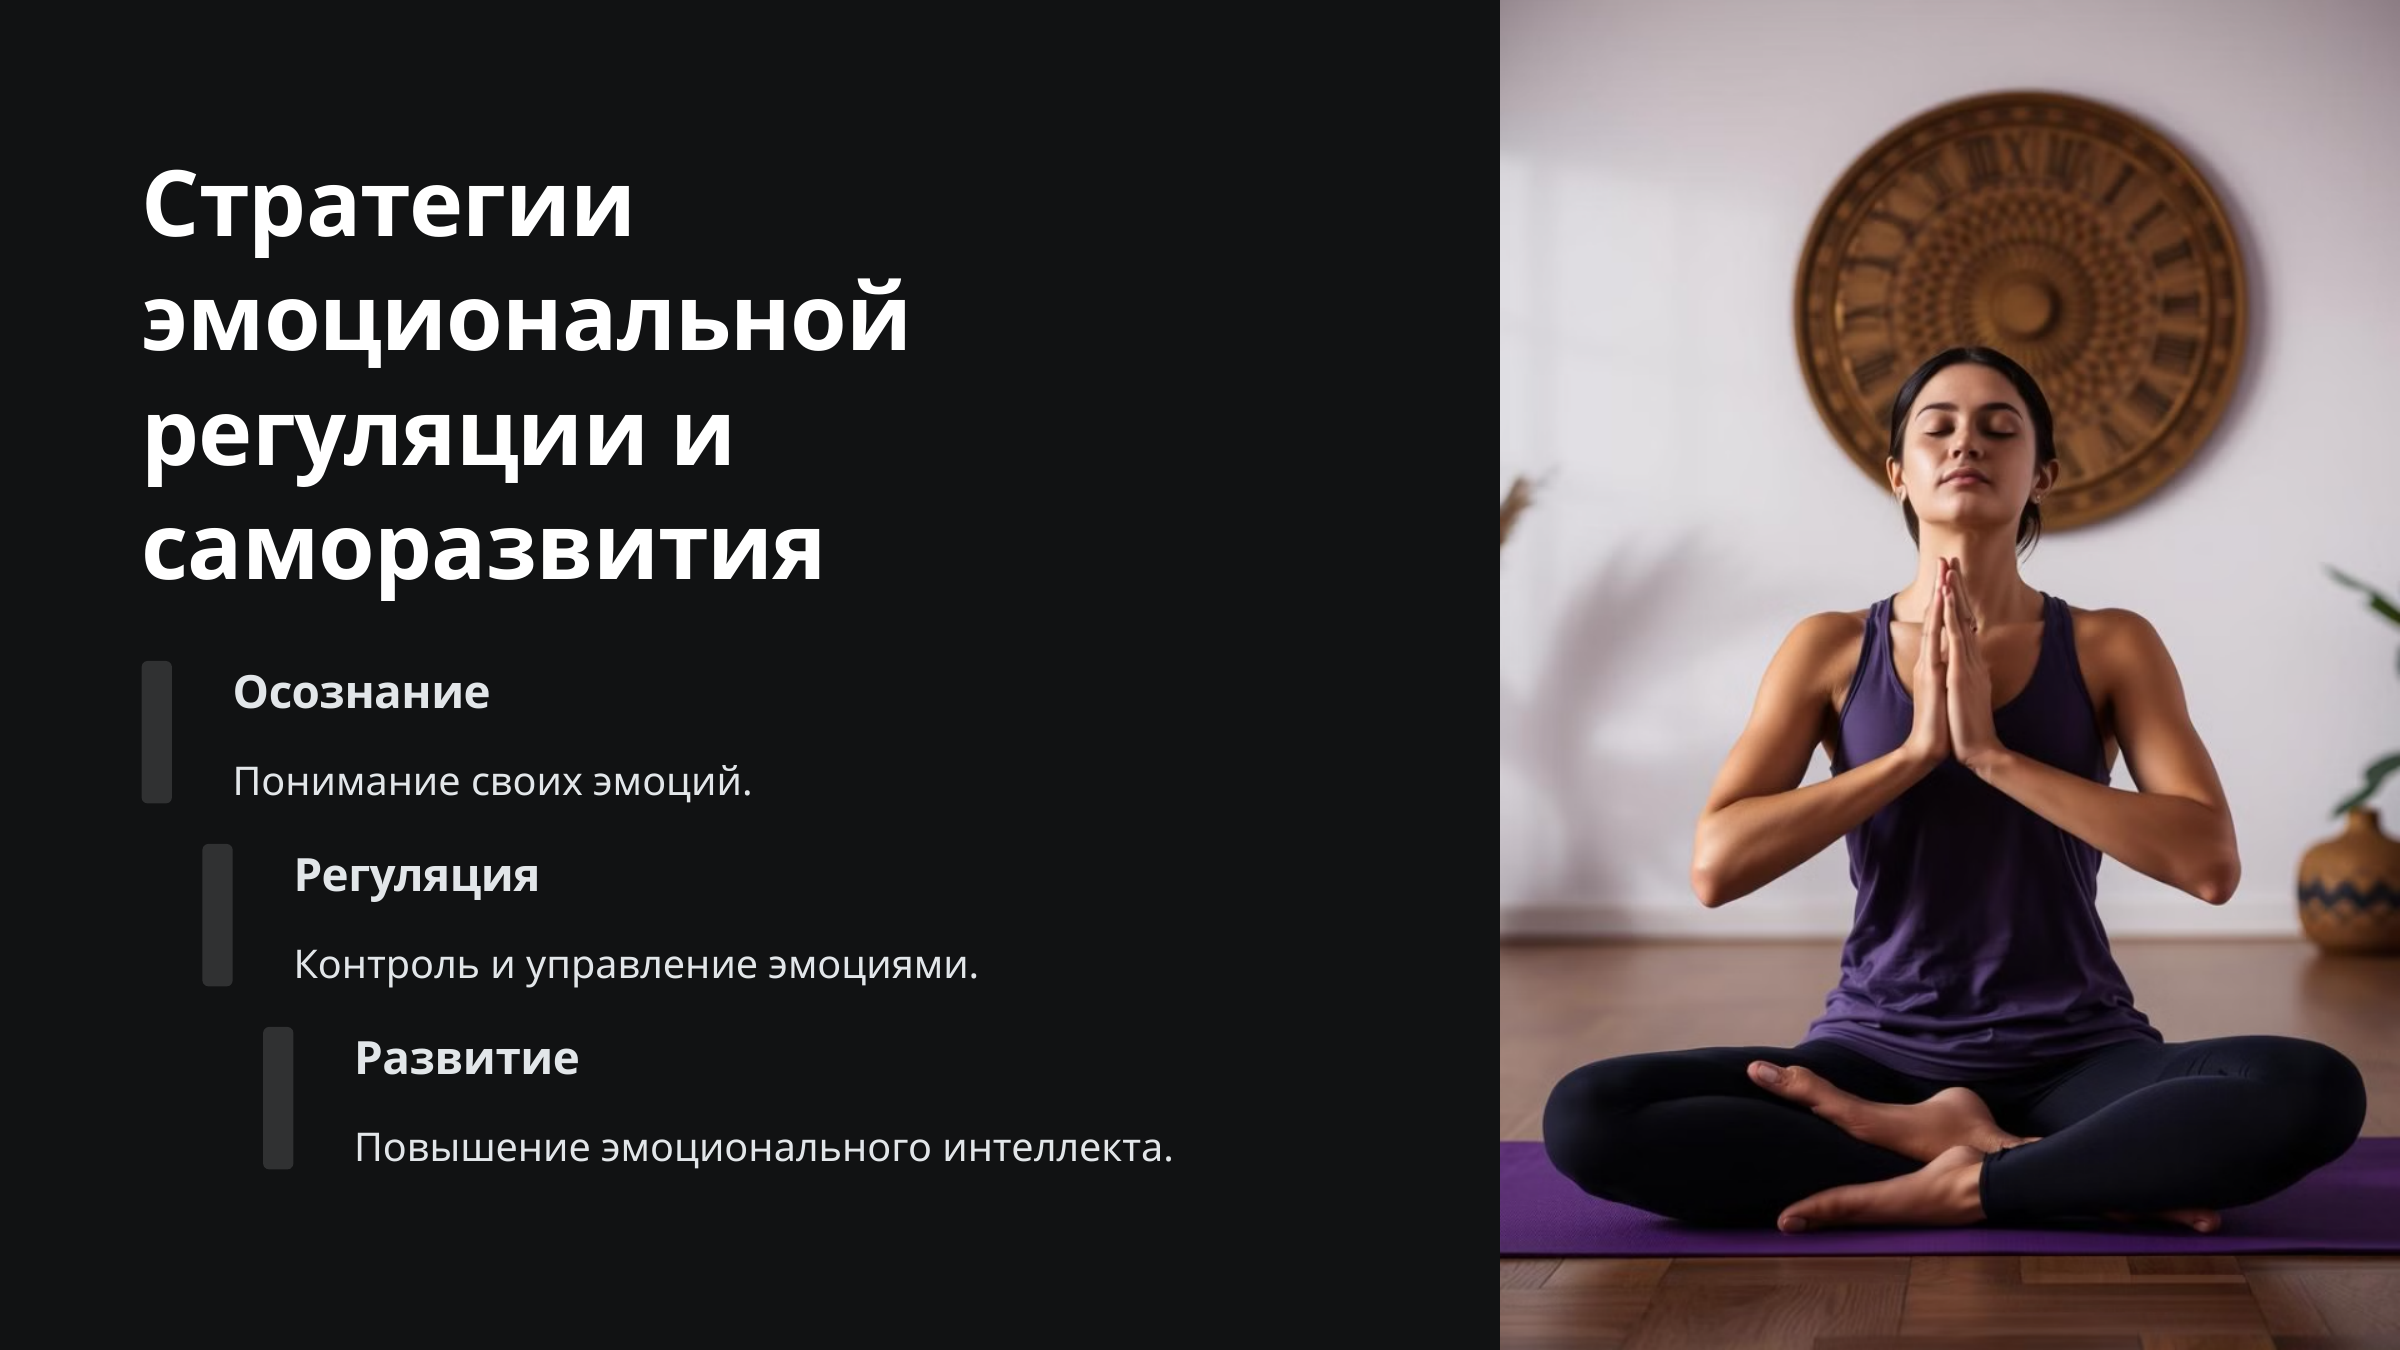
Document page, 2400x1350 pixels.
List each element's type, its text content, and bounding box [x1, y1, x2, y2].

text_box Регуляция [293, 843, 754, 902]
text_box [202, 843, 233, 987]
text_box Понимание своих эмоций. [232, 742, 1359, 804]
text_box Повышение эмоционального интеллекта. [354, 1108, 1359, 1170]
picture [1499, 0, 2400, 1350]
text_box [263, 1026, 294, 1170]
text_box Контроль и управление эмоциями. [293, 925, 1359, 987]
text_box Стратегии эмоциональной регуляции и саморазвития [141, 139, 1359, 601]
text_box [141, 660, 172, 804]
text_box Развитие [354, 1026, 815, 1085]
text_box Осознание [232, 660, 693, 719]
